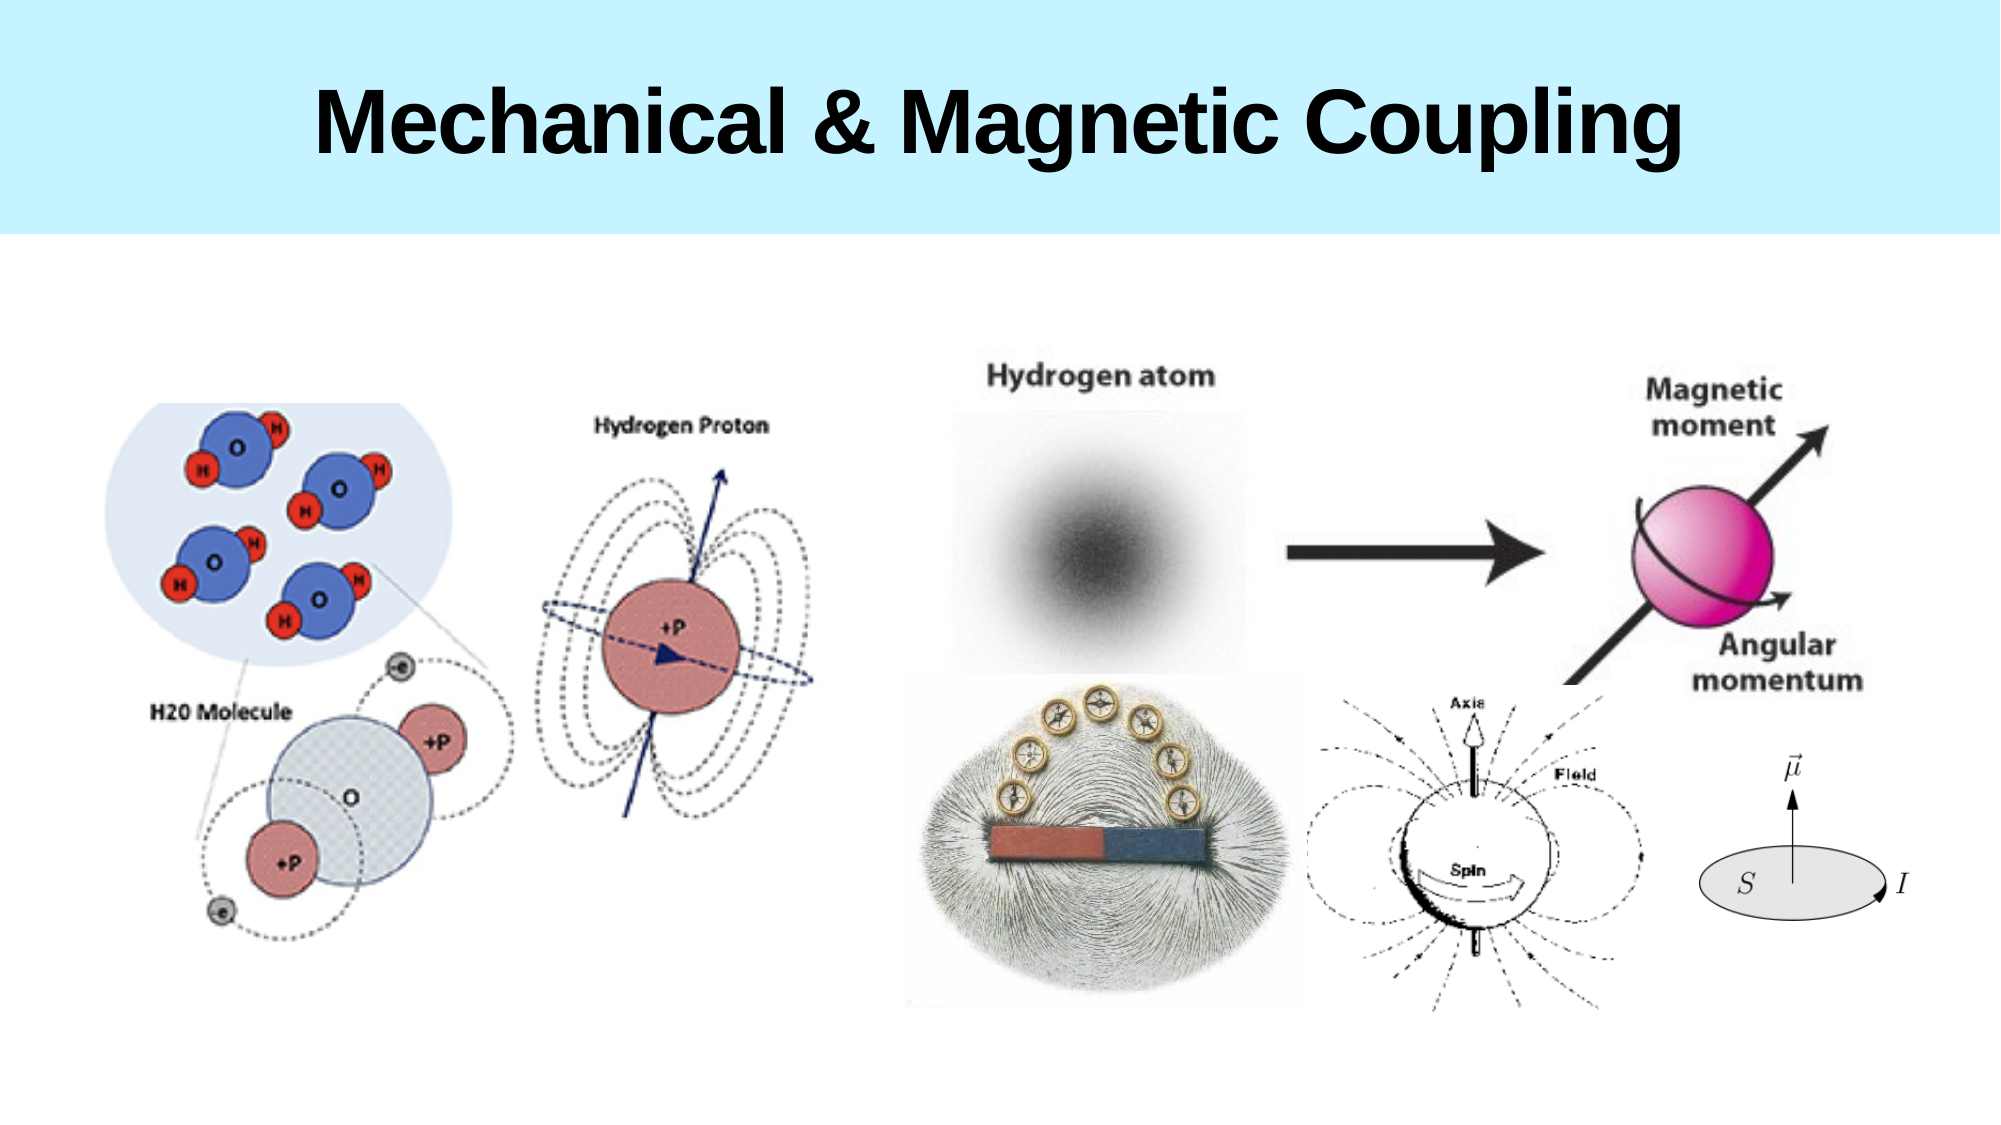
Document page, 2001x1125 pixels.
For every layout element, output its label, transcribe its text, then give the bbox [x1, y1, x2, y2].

picture [74, 402, 838, 969]
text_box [904, 346, 1914, 1013]
title Mechanical & Magnetic Coupling [0, 0, 2000, 234]
